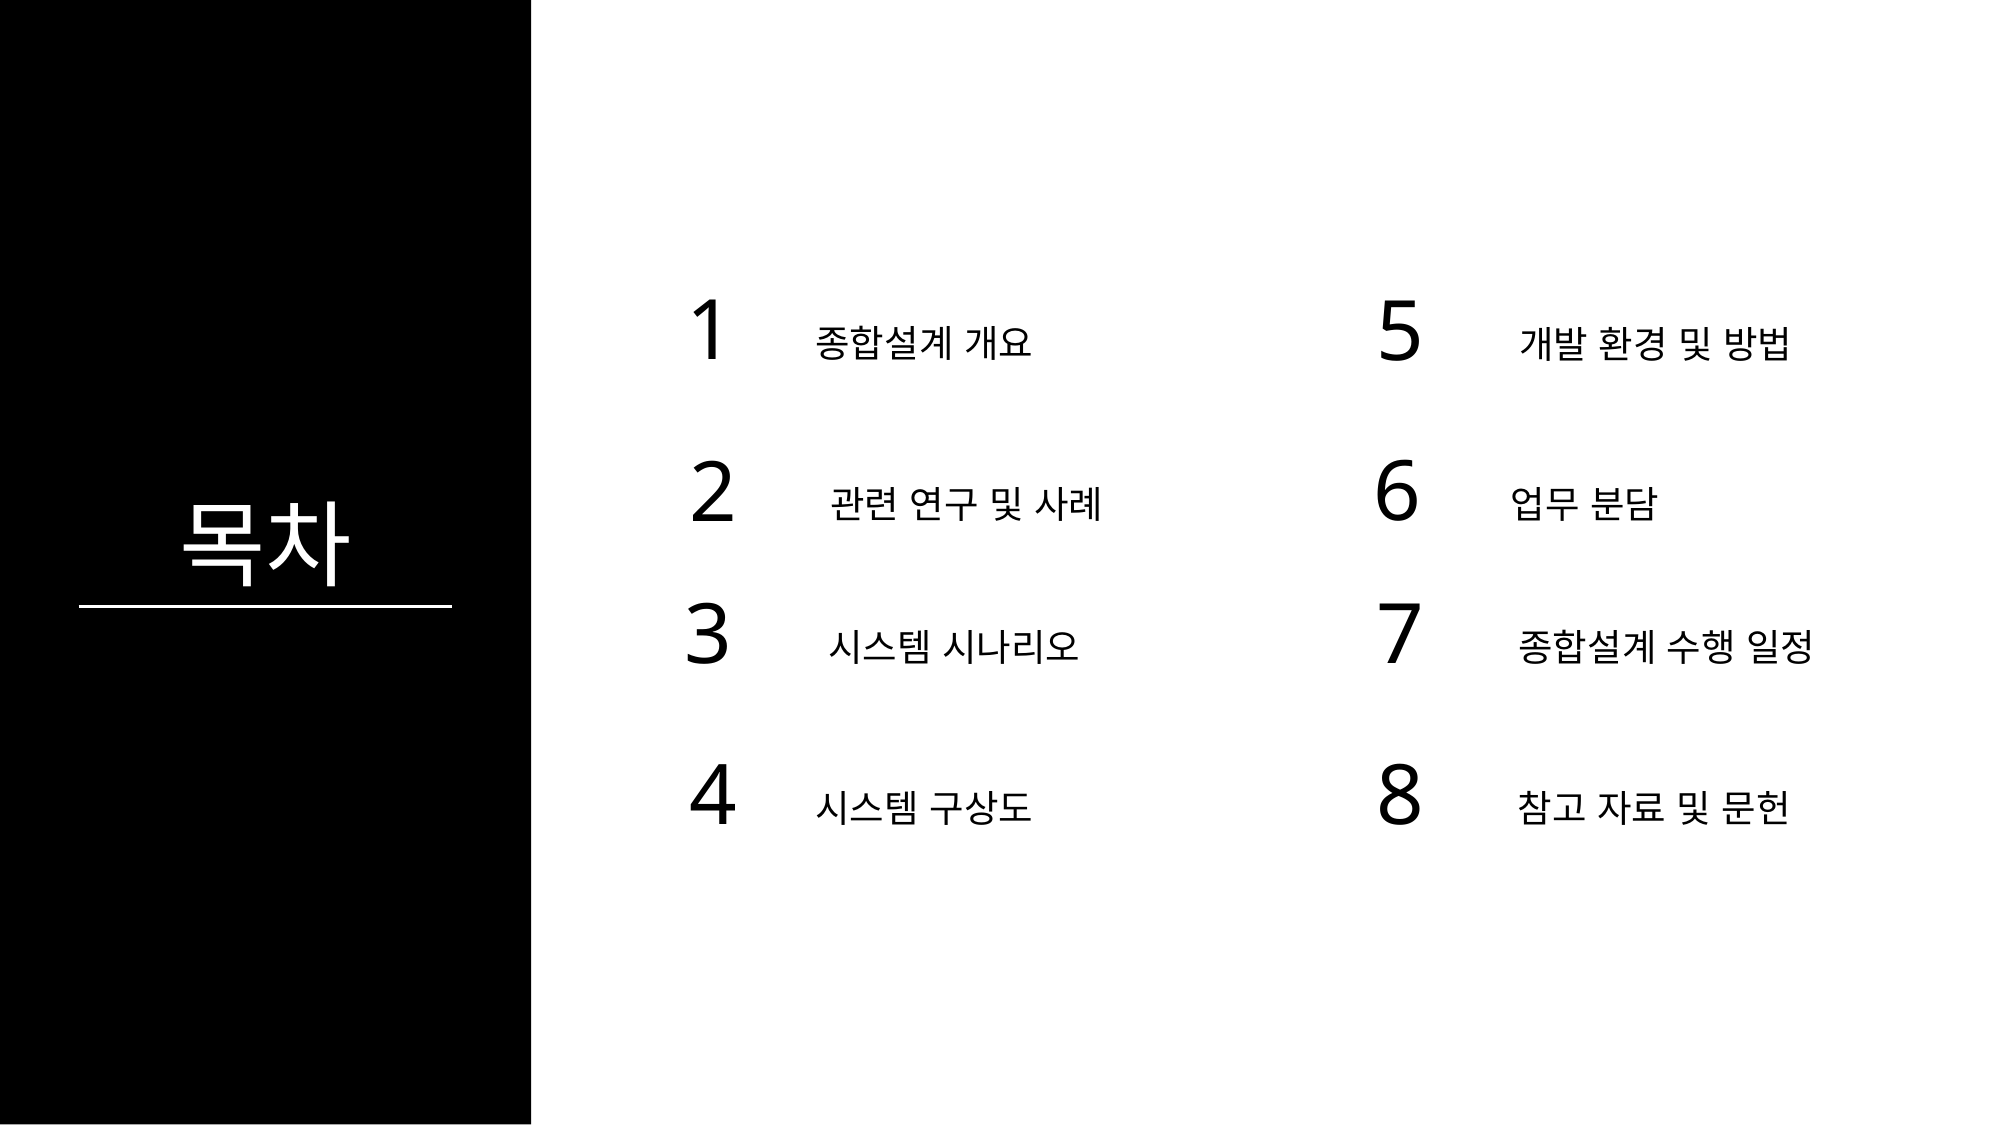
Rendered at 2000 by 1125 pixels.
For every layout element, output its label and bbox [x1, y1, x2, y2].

text_box [671, 733, 1075, 851]
text_box [1358, 429, 1683, 547]
text_box [1358, 268, 1825, 386]
text_box [671, 429, 1135, 547]
text_box [0, 0, 532, 1125]
text_box [669, 572, 1111, 690]
text_box [1358, 733, 1822, 851]
text_box [1358, 572, 1847, 690]
text_box [78, 477, 454, 608]
text_box [671, 268, 1072, 386]
